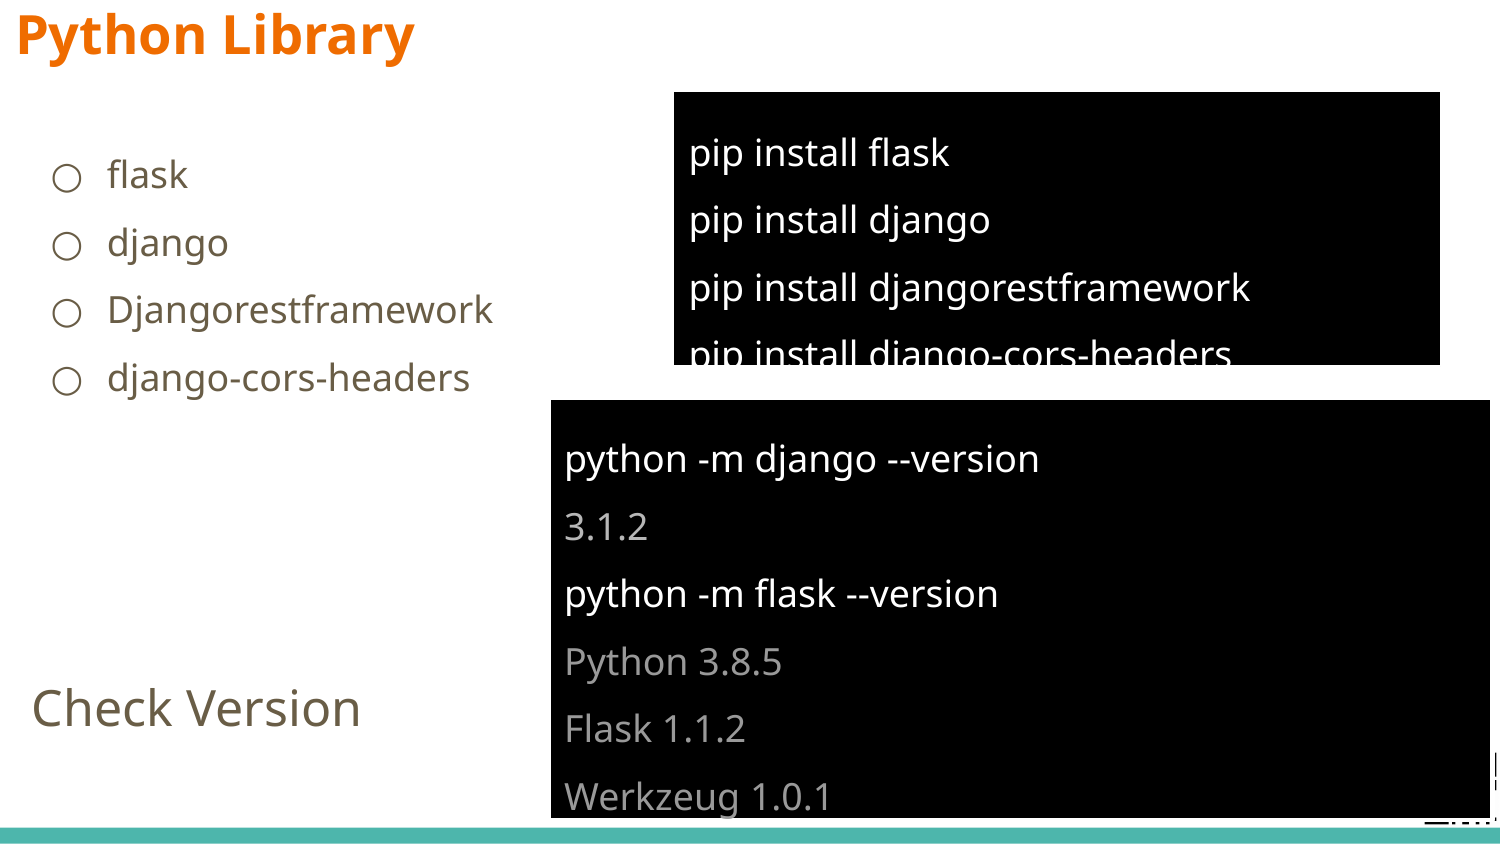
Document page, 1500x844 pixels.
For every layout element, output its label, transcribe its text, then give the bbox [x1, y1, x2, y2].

list flask django Djangorestframework django-cors-headers Check Version [16, 114, 597, 448]
text_box python -m django --version 3.1.2 python -m flask --version Python 3.8.5 Flask 1.1.2 Werkzeug 1.0.1 [549, 397, 1493, 820]
text_box pip install flask pip install django pip install djangorestframework pip install django-cors-headers [673, 91, 1441, 367]
title Python Library [0, 0, 1313, 67]
picture [1421, 750, 1500, 827]
